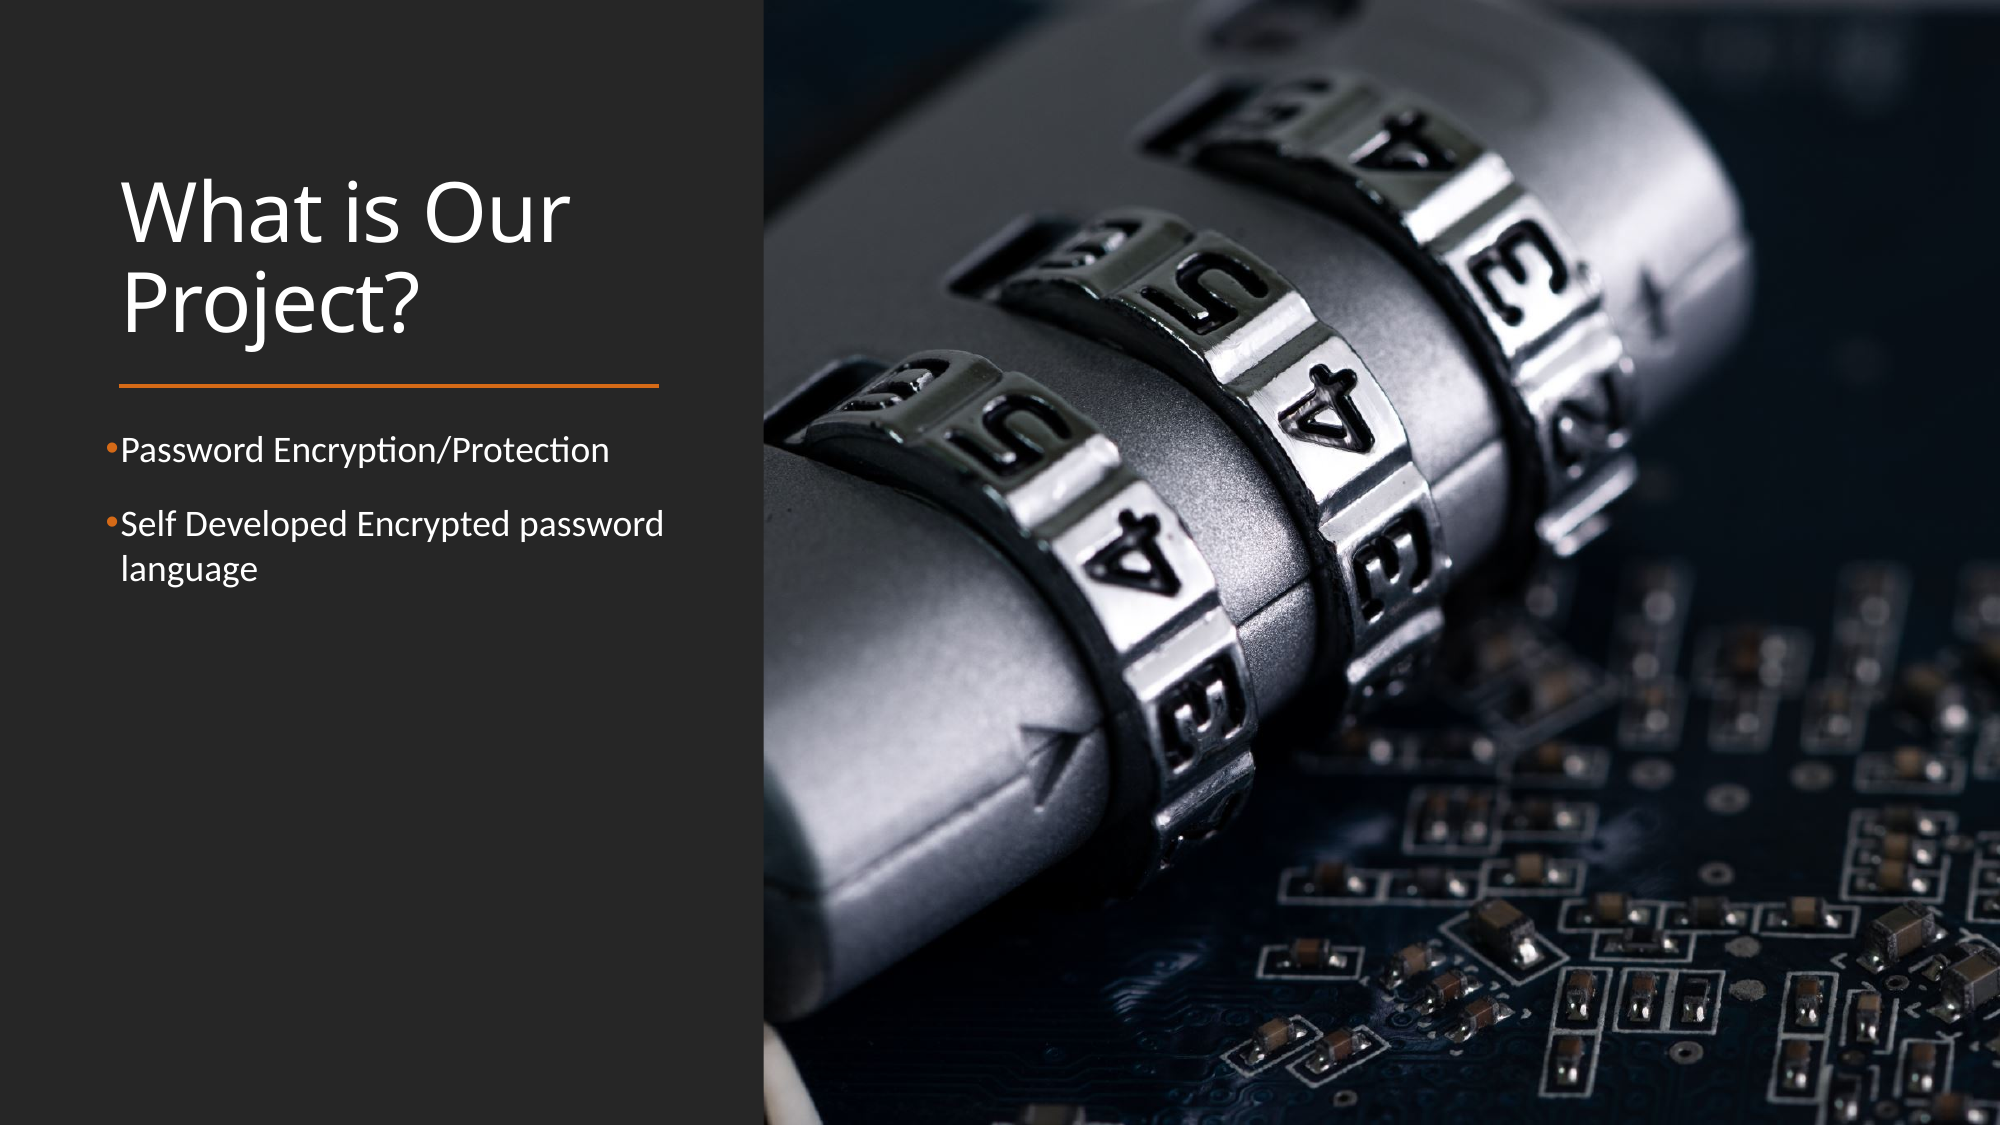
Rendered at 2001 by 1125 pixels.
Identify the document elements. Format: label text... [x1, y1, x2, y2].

picture [762, 0, 2000, 1125]
text_box [0, 0, 762, 1125]
list Password Encryption/Protection Self Developed Encrypted password language [105, 417, 672, 966]
title What is Our Project? [105, 84, 672, 359]
